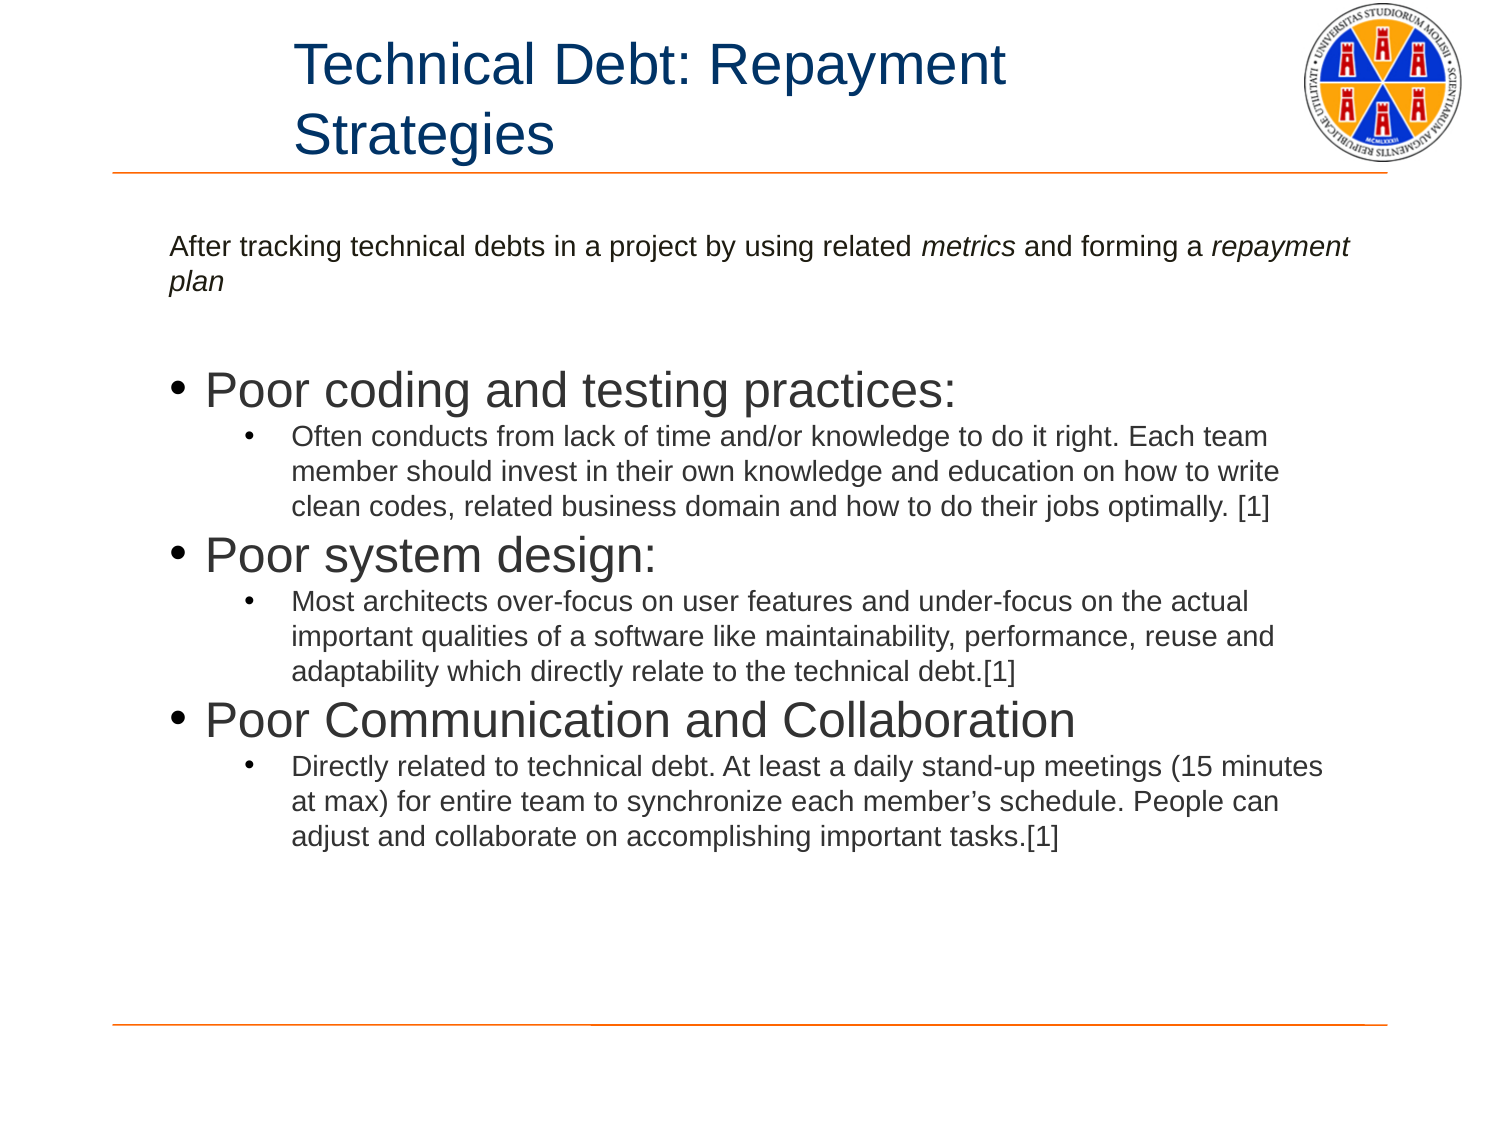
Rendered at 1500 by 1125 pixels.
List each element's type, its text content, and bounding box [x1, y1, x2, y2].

text_box CSSE [1193, 1019, 1461, 1072]
text_box Technical Debt: Repayment Strategies [278, 18, 1211, 157]
picture [1269, 0, 1500, 166]
text_box After tracking technical debts in a project by using related metrics and forming a repayment plan Poor coding and testing practices: Often conducts from lack of time and/or knowledge to do it right. Each team member should invest in their own knowledge and education on how to write clean codes, related business domain and how to do their jobs optimally. [1] Poor system design: Most architects over-focus on user features and under-focus on the actual important qualities of a software like maintainability, performance, reuse and adaptability which directly relate to the technical debt.[1] Poor Communication and Collaboration Directly related to technical debt. At least a daily stand-up meetings (15 minutes at max) for entire team to synchronize each member’s schedule. People can adjust and collaborate on accomplishing important tasks.[1] [154, 160, 1369, 860]
